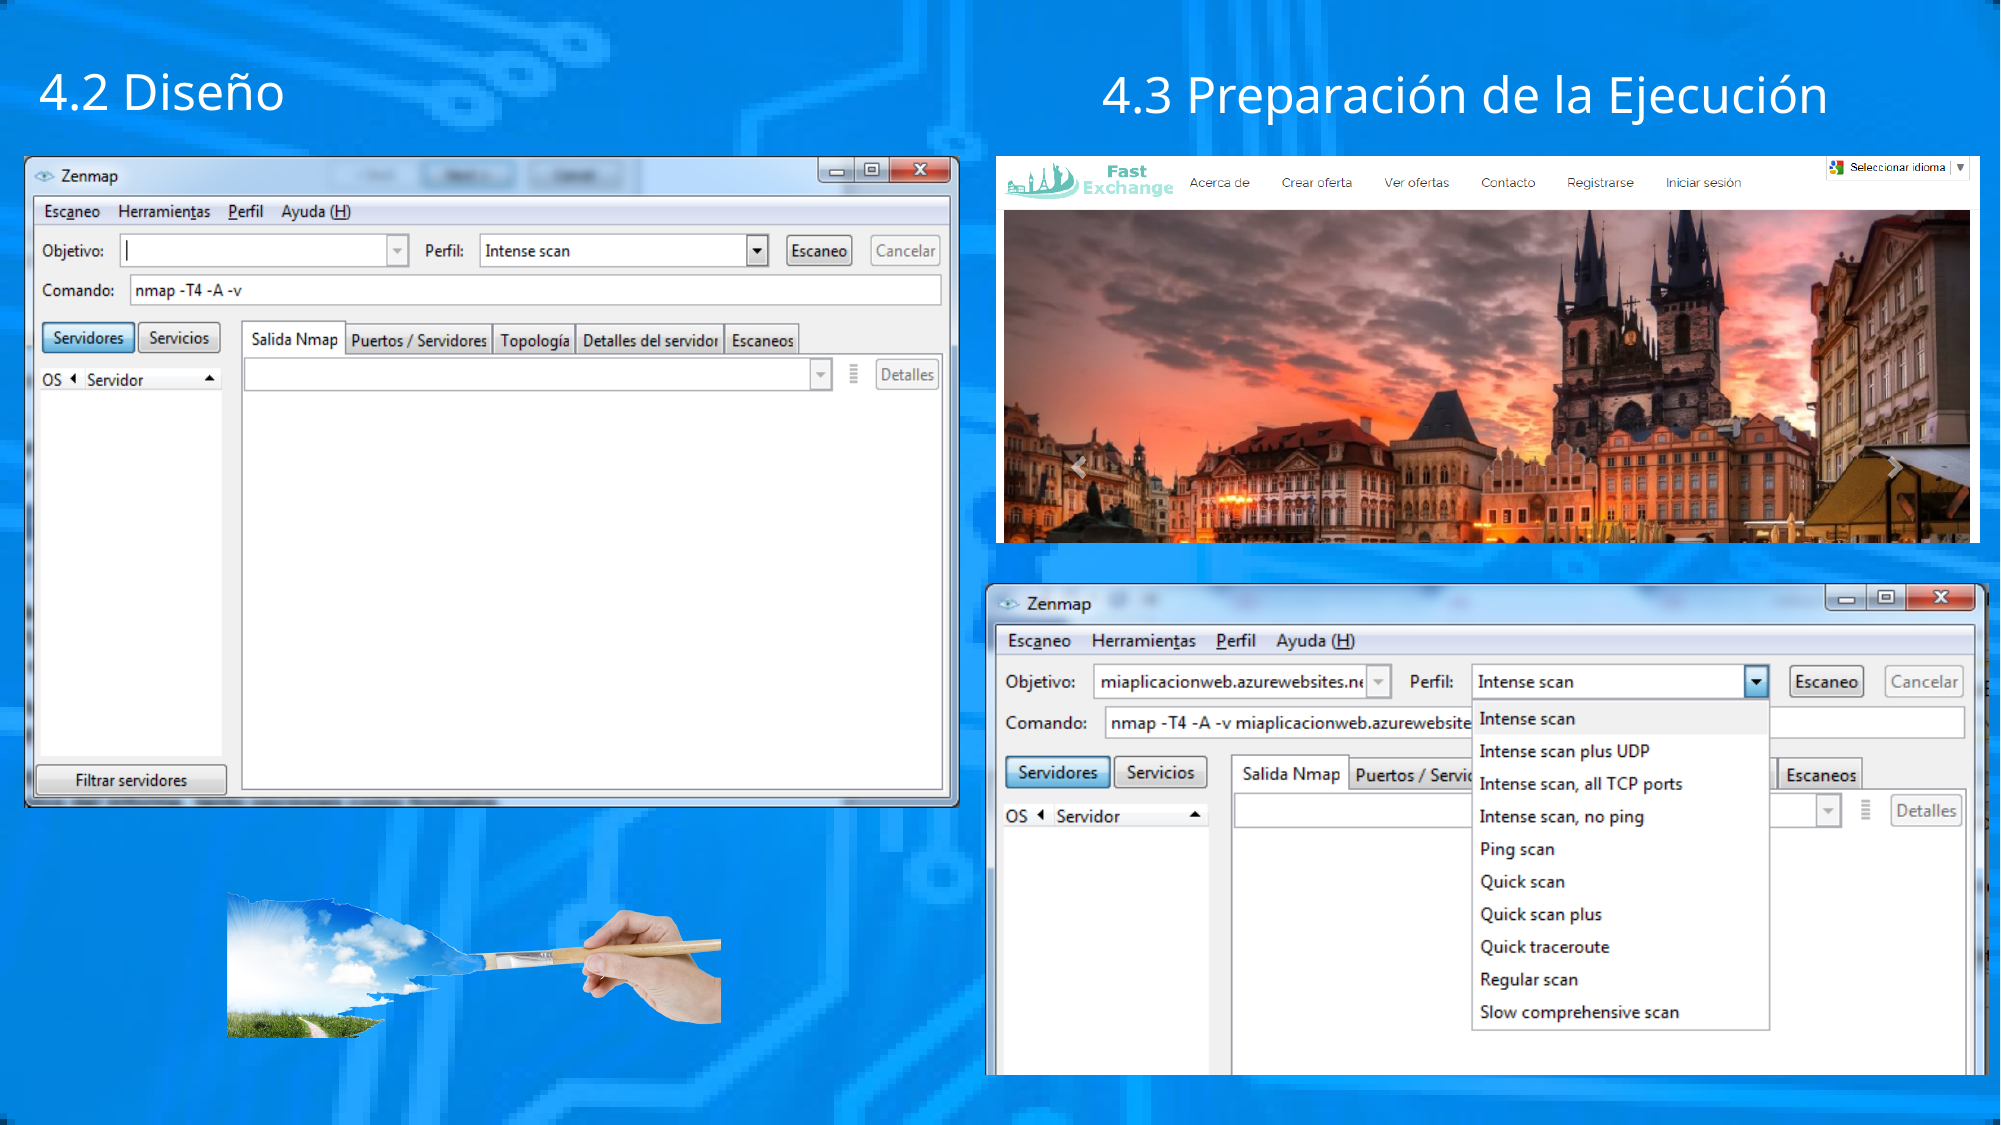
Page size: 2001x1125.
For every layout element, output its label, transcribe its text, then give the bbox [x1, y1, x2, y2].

picture [0, 0, 2001, 1125]
text_box 4.3 Preparación de la Ejecución [1087, 55, 1846, 131]
title 4.2 Diseño [24, 0, 1375, 188]
